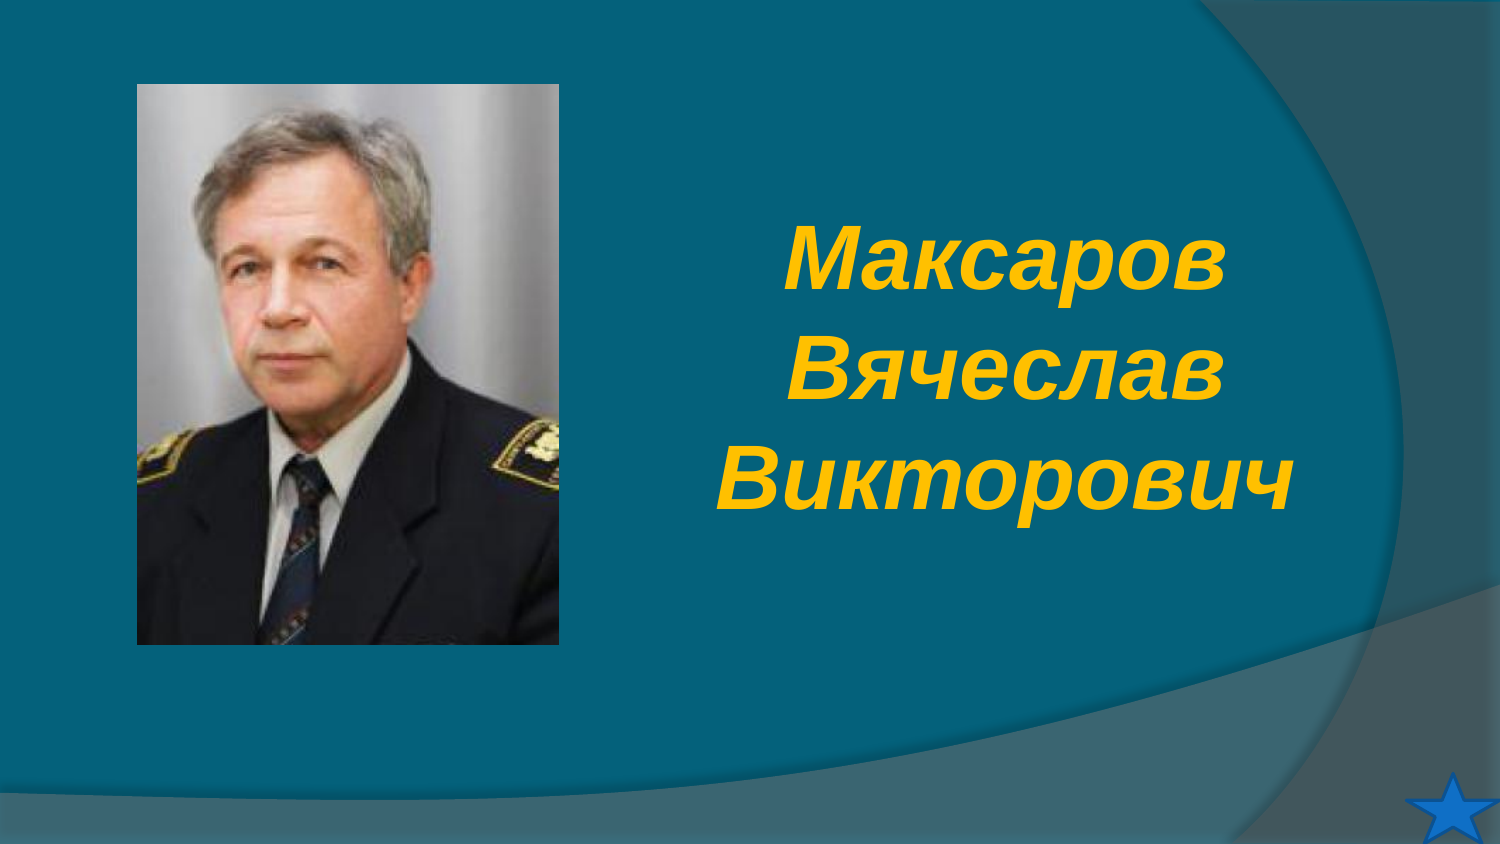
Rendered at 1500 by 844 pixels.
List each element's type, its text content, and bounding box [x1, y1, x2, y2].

picture [138, 85, 558, 644]
text_box [1404, 771, 1500, 844]
text_box Максаров Вячеслав Викторович [687, 190, 1325, 536]
